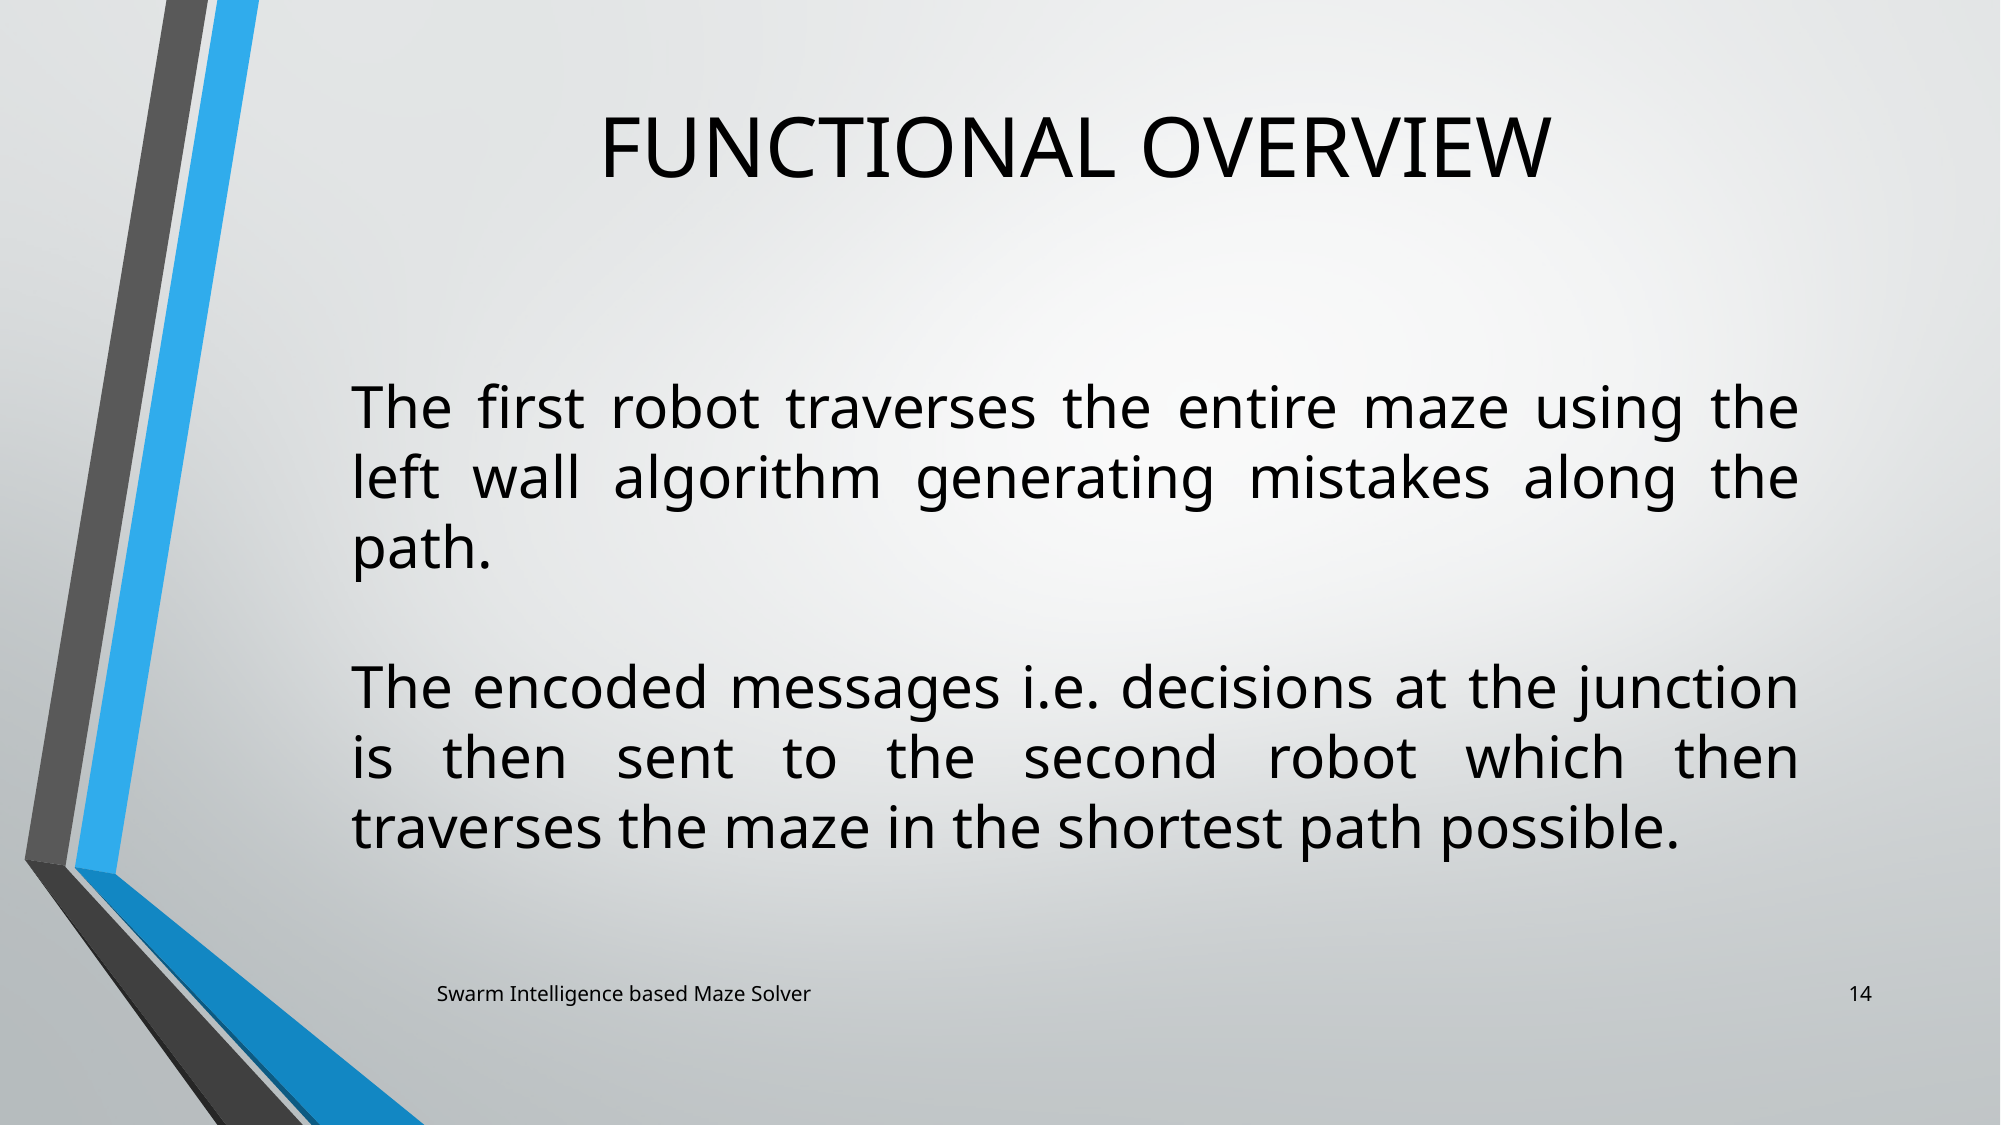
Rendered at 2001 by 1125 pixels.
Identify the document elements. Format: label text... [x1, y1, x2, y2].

text_box The first robot traverses the entire maze using the left wall algorithm generating mistakes along the path. The encoded messages i.e. decisions at the junction is then sent to the second robot which then traverses the maze in the shortest path possible. [336, 363, 1816, 868]
title FUNCTIONAL OVERVIEW [254, 0, 1898, 288]
footer Swarm Intelligence based Maze Solver [421, 965, 1584, 1025]
slide_number 14 [1796, 965, 1887, 1025]
